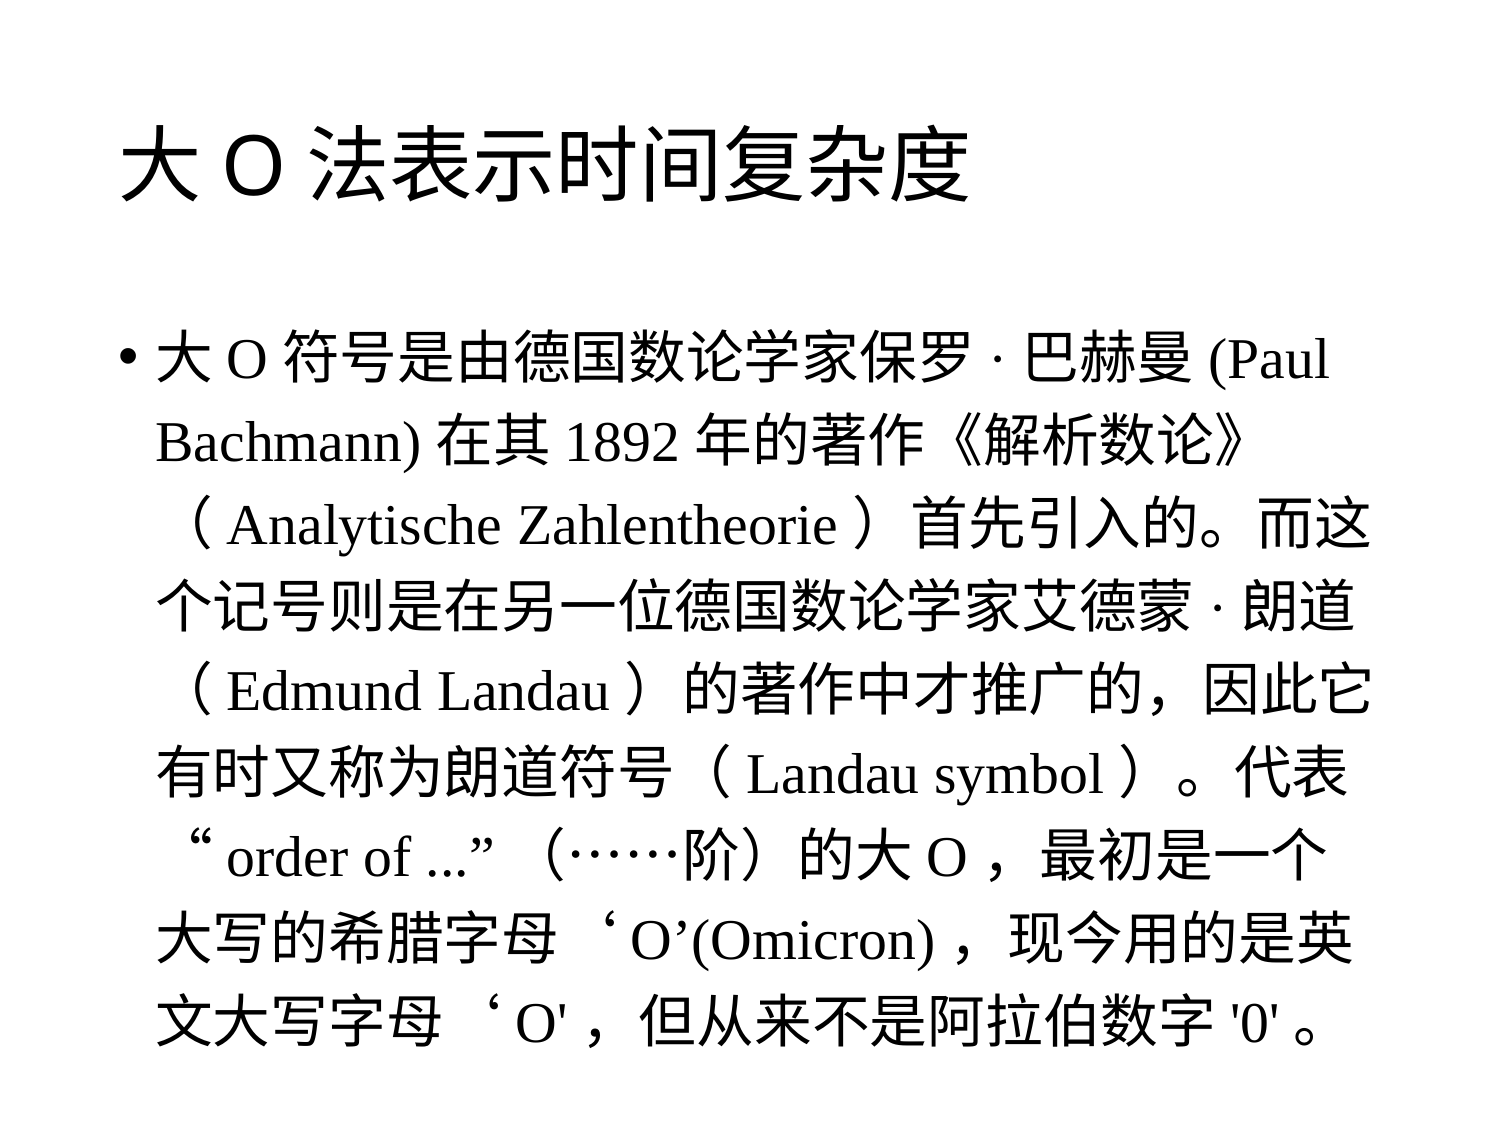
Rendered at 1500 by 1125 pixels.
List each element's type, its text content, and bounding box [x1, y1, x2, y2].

list 大O符号是由德国数论学家保罗·巴赫曼(Paul Bachmann)在其1892年的著作《解析数论》（Analytische Zahlentheorie）首先引入的。而这个记号则是在另一位德国数论学家艾德蒙·朗道（Edmund Landau）的著作中才推广的，因此它有时又称为朗道符号（Landau symbol）。代表“order of ...”（……阶）的大O，最初是一个大写的希腊字母‘O’(Omicron)，现今用的是英文大写字母‘O'，但从来不是阿拉伯数字'0'。 [103, 299, 1397, 1084]
text_box [675, 488, 706, 549]
title 大O法表示时间复杂度 [103, 59, 1397, 278]
